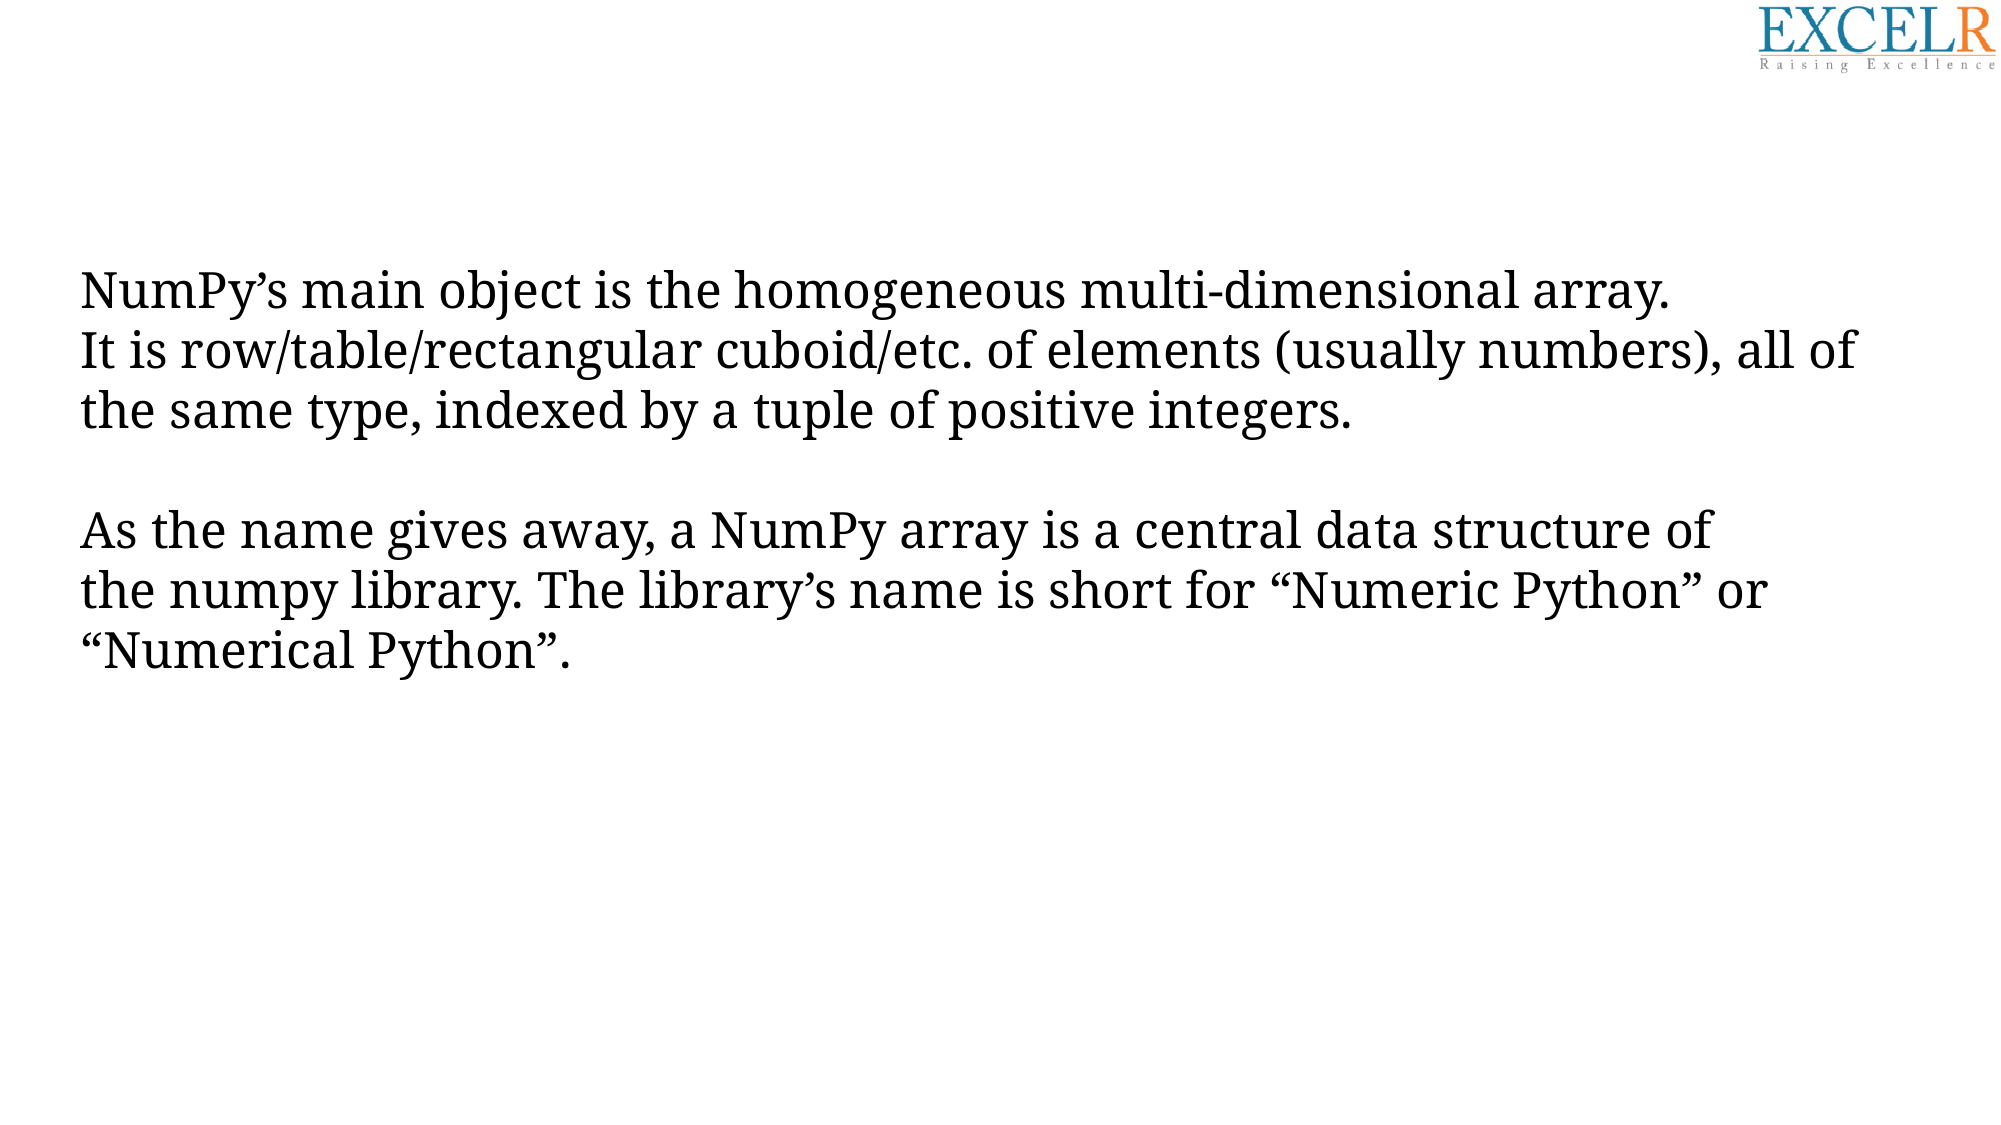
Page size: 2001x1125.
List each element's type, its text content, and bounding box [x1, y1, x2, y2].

picture [1756, 0, 2000, 78]
text_box NumPy’s main object is the homogeneous multi-dimensional array. It is row/table/rectangular cuboid/etc. of elements (usually numbers), all of the same type, indexed by a tuple of positive integers. As the name gives away, a NumPy array is a central data structure of the numpy library. The library’s name is short for “Numeric Python” or “Numerical Python”. [65, 251, 1886, 736]
